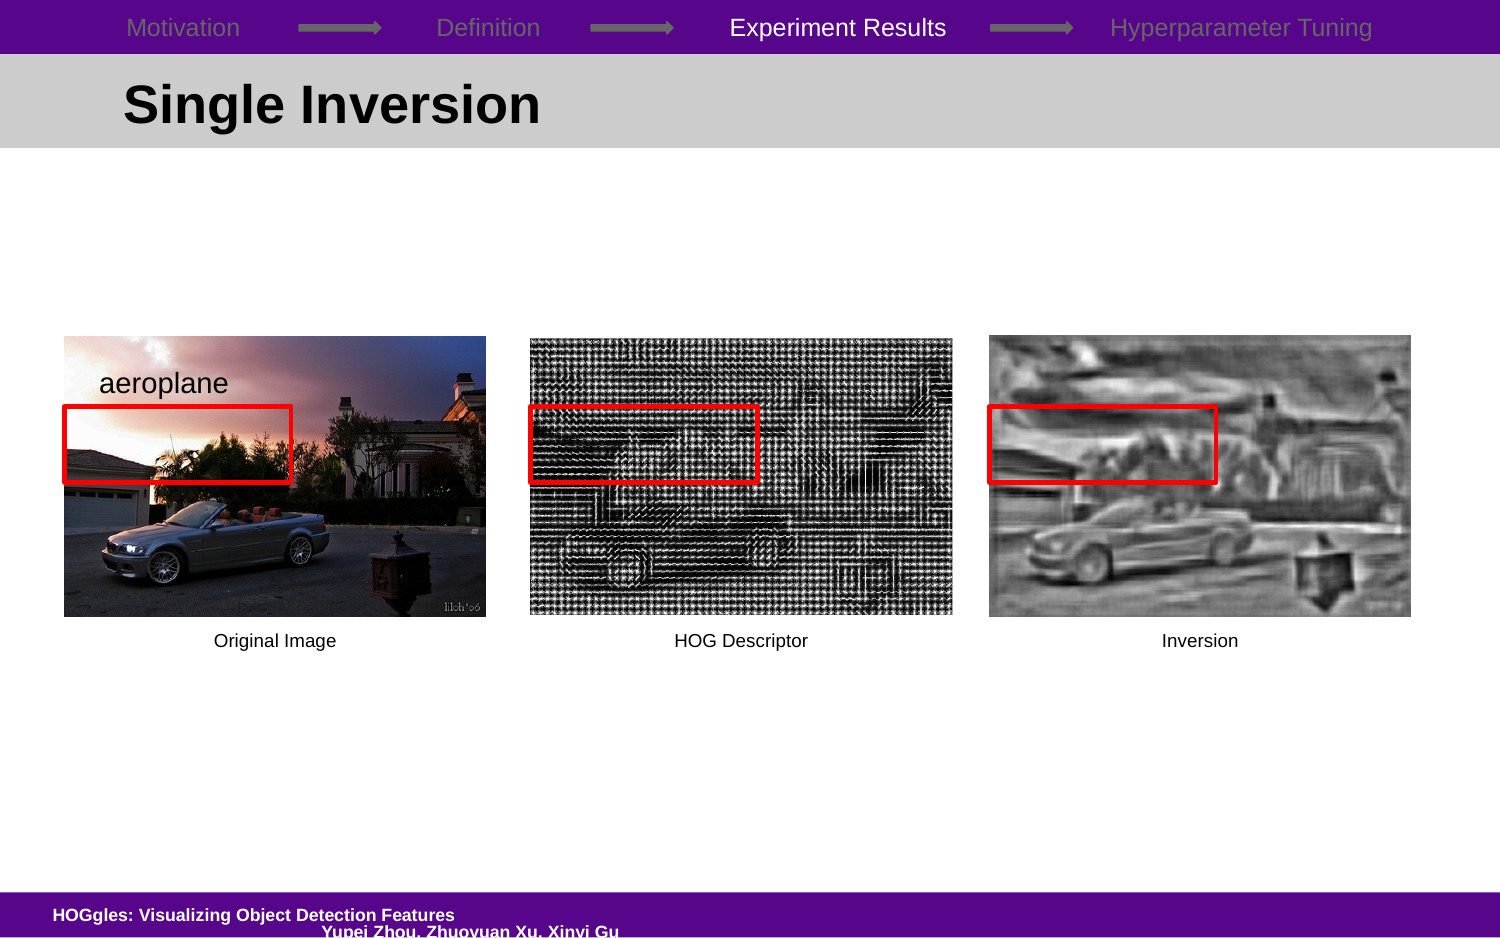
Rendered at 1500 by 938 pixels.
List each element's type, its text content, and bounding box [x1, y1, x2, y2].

list HOGgles: Visualizing Object Detection Features Yupei Zhou, Zhuoyuan Xu, Xinyi Gu [37, 900, 1463, 925]
text_box HOG Descriptor [621, 624, 861, 663]
picture [989, 335, 1412, 618]
picture [530, 338, 953, 615]
text_box Inversion [1080, 626, 1320, 663]
text_box Motivation Definition Experiment Results Hyperparameter Tuning [0, 0, 1500, 54]
picture [64, 335, 487, 618]
text_box [591, 21, 673, 34]
text_box [299, 21, 381, 34]
text_box Original Image [155, 625, 395, 663]
text_box Single Inversion [0, 54, 1500, 147]
text_box [990, 21, 1073, 34]
